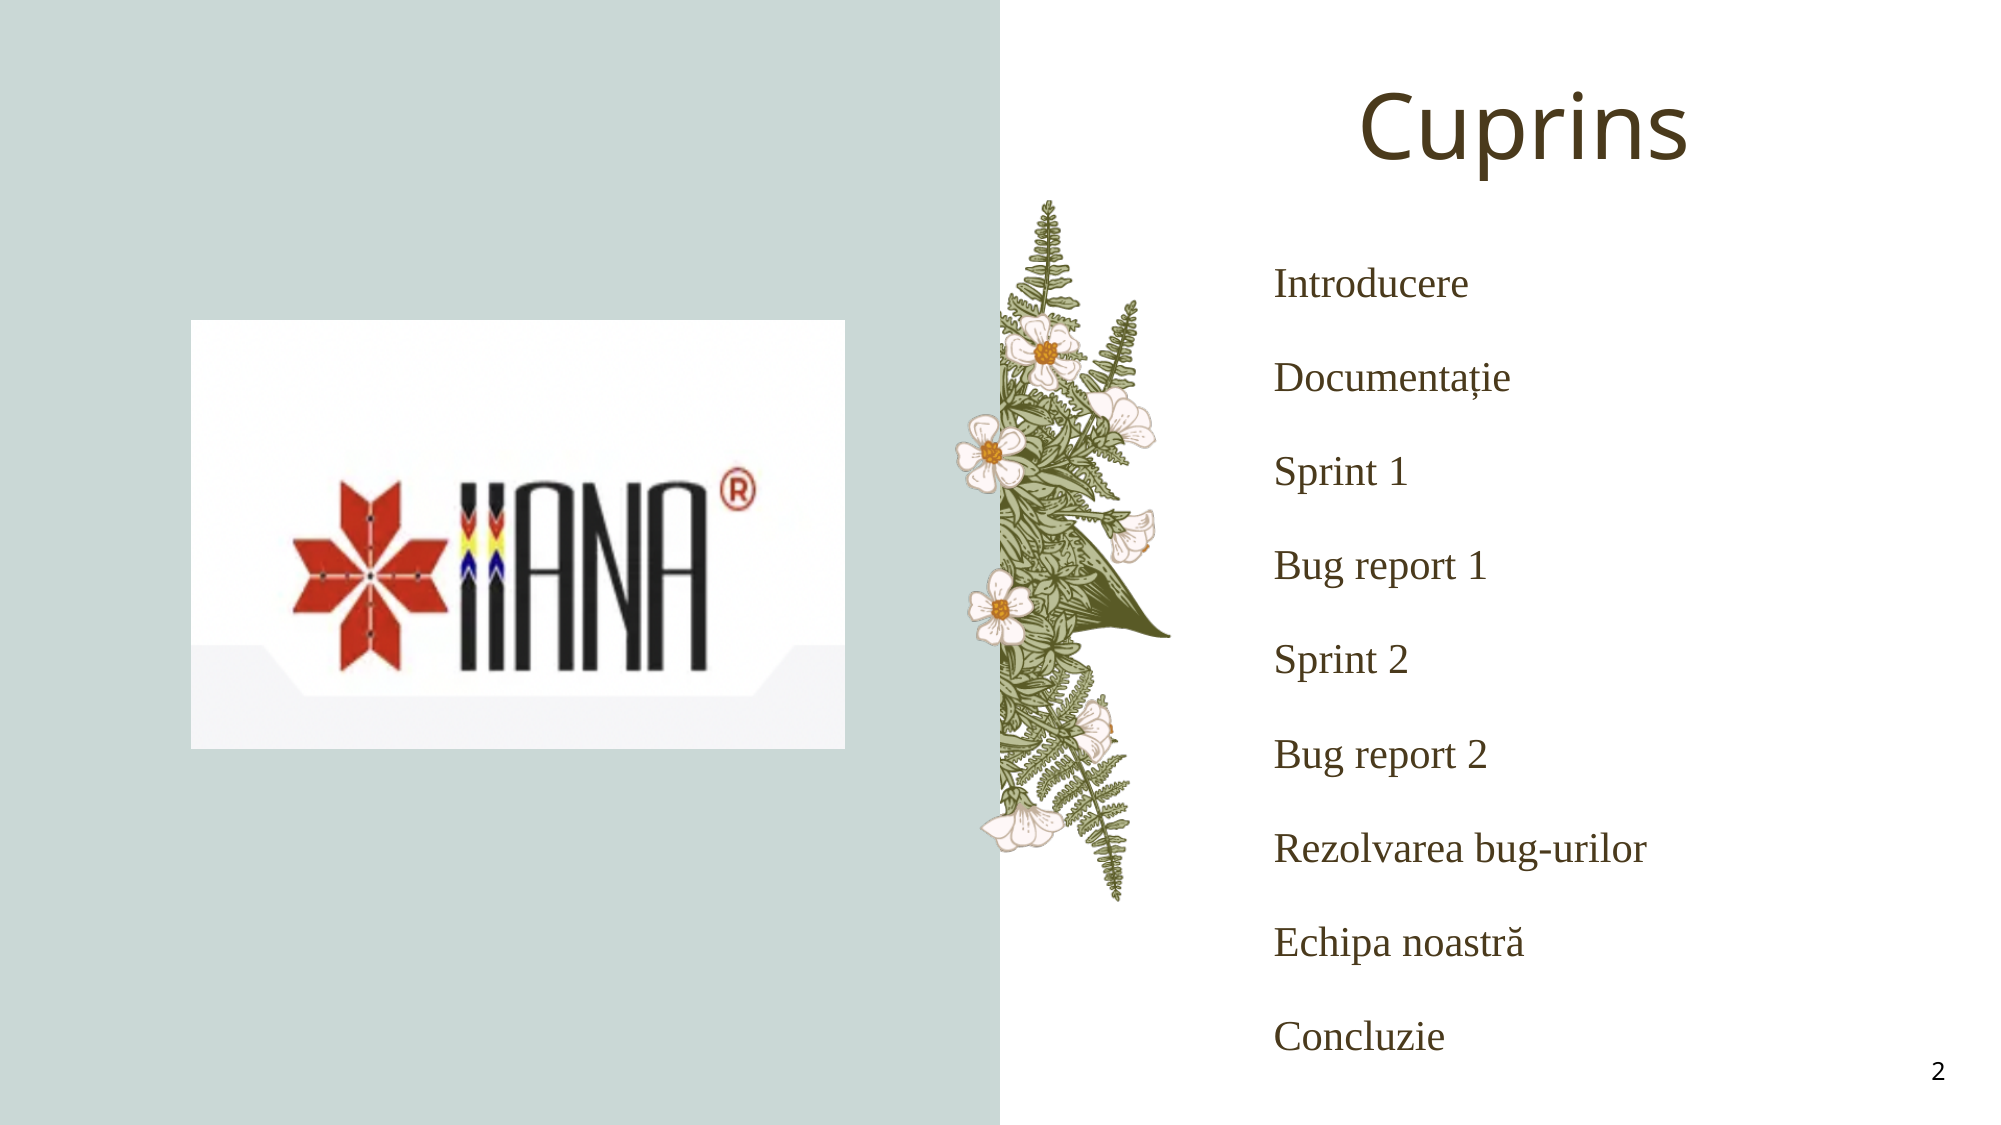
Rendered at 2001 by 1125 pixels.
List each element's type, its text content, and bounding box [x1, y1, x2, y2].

title Cuprins [1342, 58, 1958, 201]
picture [947, 190, 1186, 912]
list Introducere Documentație Sprint 1 Bug report 1 Sprint 2 Bug report 2 Rezolvarea bug-urilor Echipa noastră Concluzie [1258, 222, 1903, 1067]
picture [191, 316, 845, 750]
slide_number 2 [1510, 1042, 1961, 1103]
